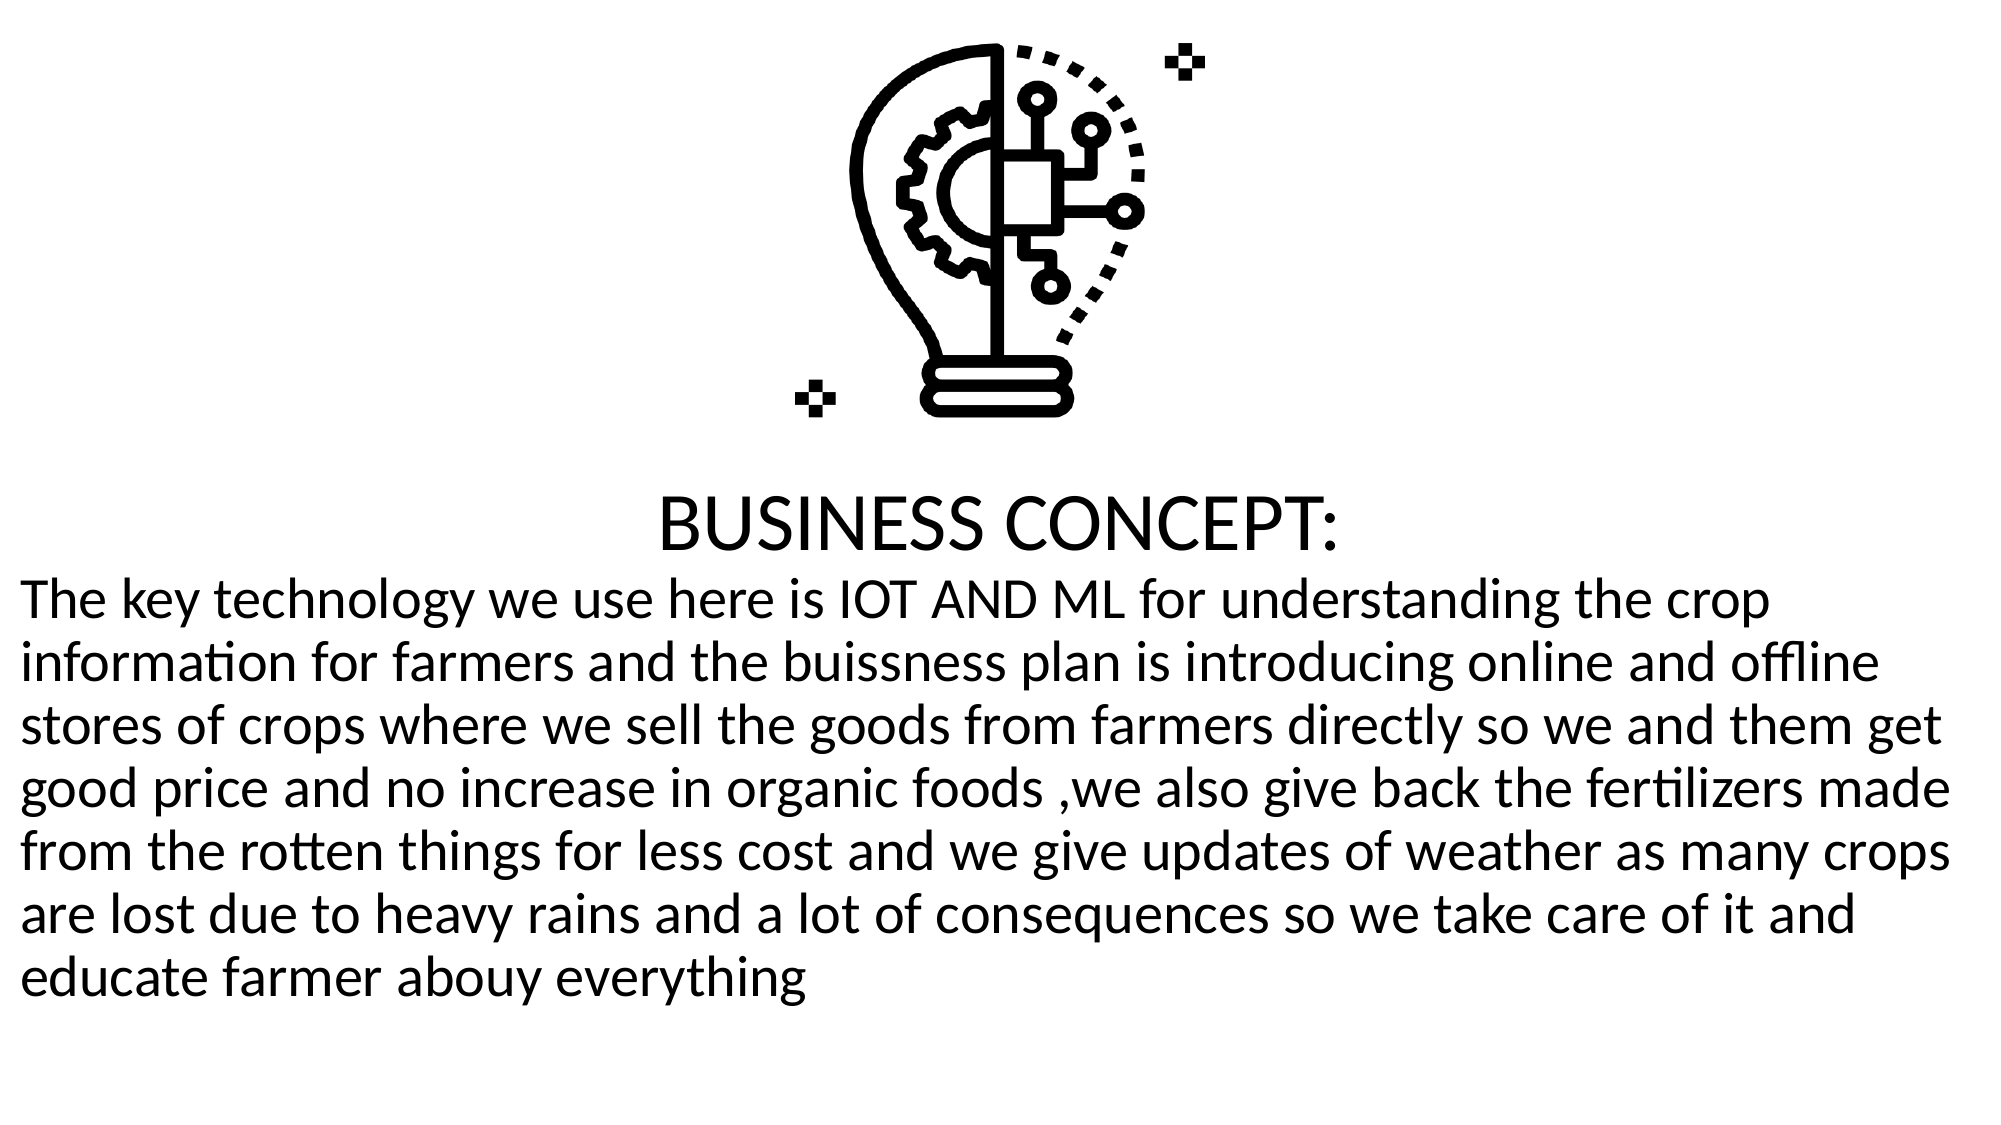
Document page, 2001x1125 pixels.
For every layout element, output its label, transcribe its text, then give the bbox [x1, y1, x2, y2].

text_box [137, 815, 1863, 1125]
text_box BUSINESS CONCEPT: The key technology we use here is IOT AND ML for understanding the crop information for farmers and the buissness plan is introducing online and offline stores of crops where we sell the goods from farmers directly so we and them get good price and no increase in organic foods ,we also give back the fertilizers made from the rotten things for less cost and we give updates of weather as many crops are lost due to heavy rains and a lot of consequences so we take care of it and educate farmer abouy everything [0, 458, 2000, 816]
picture [795, 40, 1205, 420]
